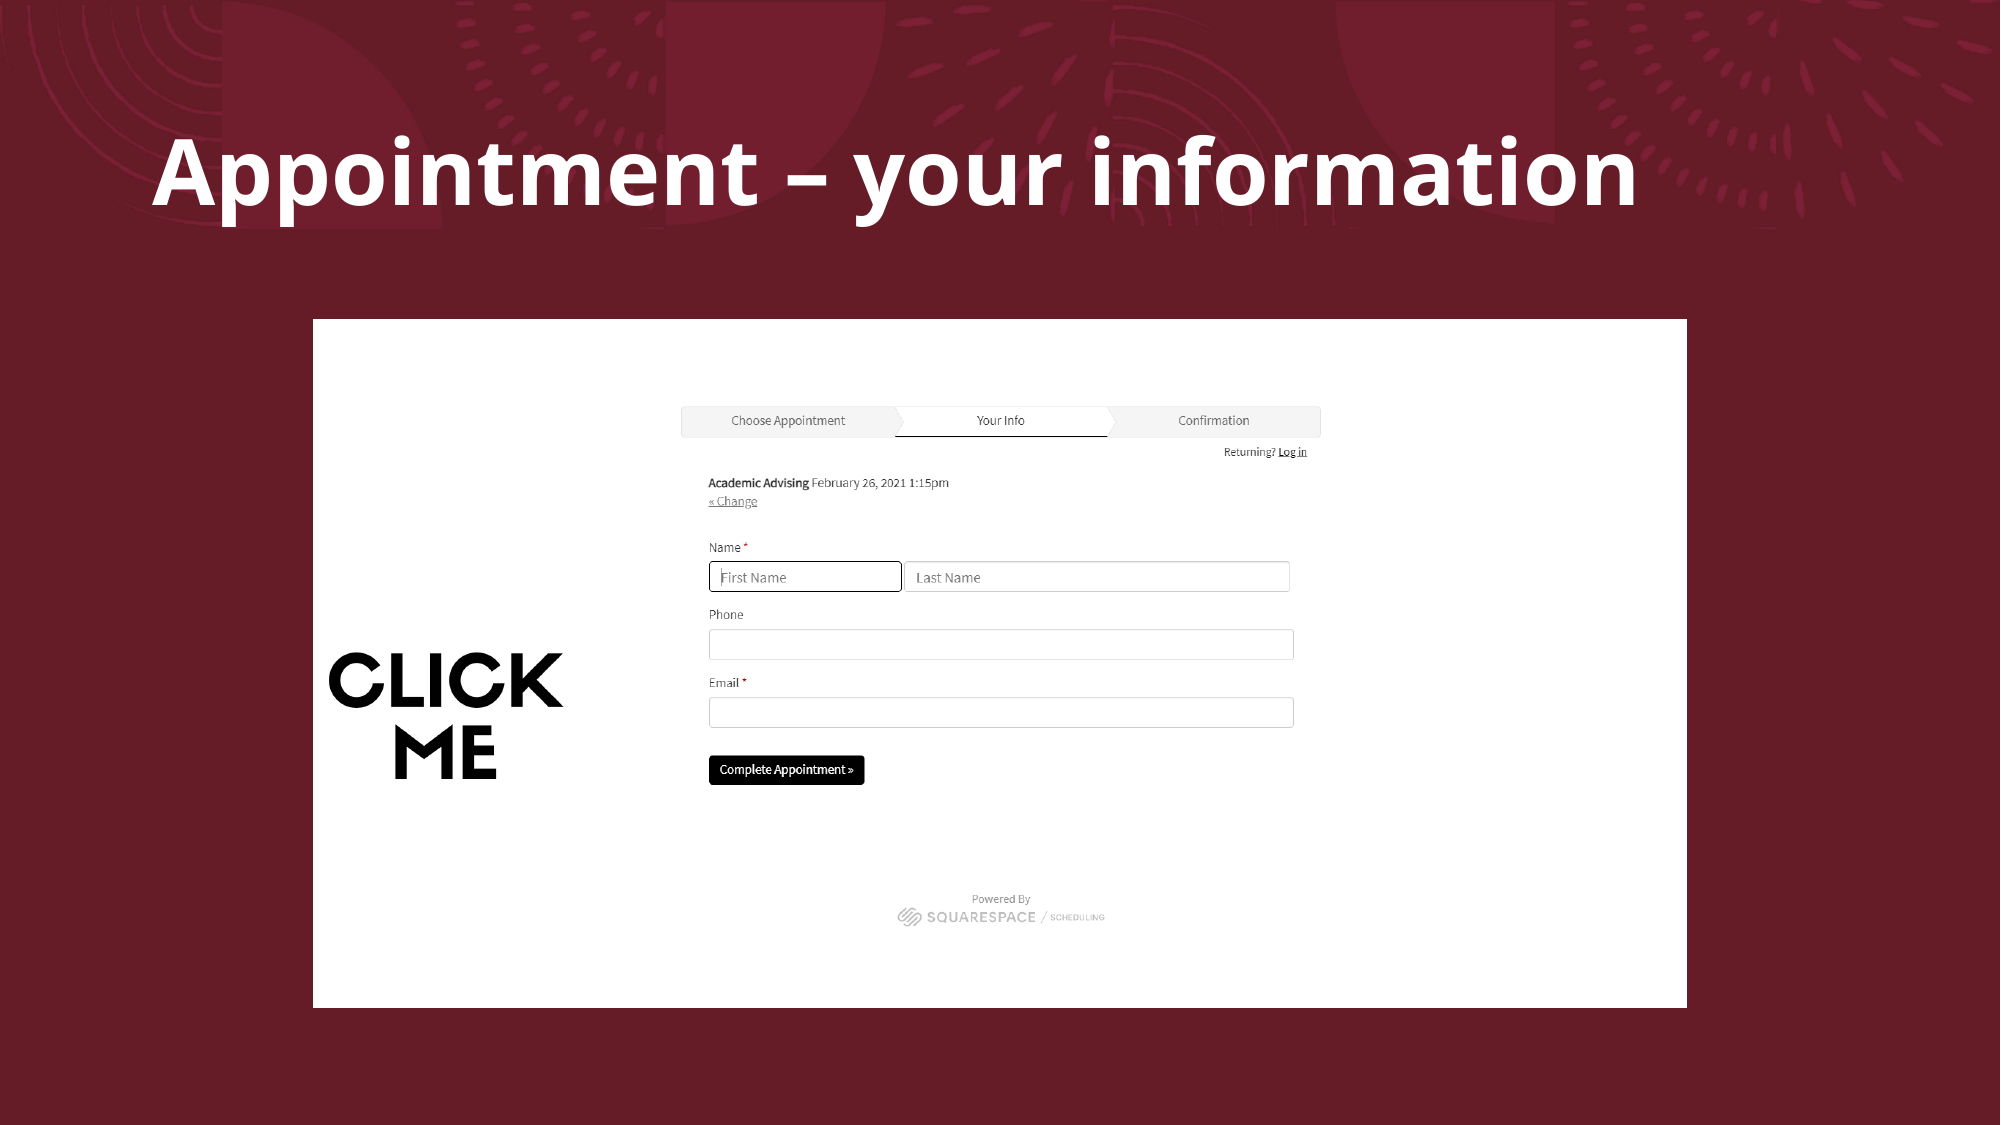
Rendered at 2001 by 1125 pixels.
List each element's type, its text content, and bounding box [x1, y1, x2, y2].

title Appointment – your information [137, 60, 1863, 278]
picture [290, 528, 715, 953]
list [313, 319, 1687, 1009]
